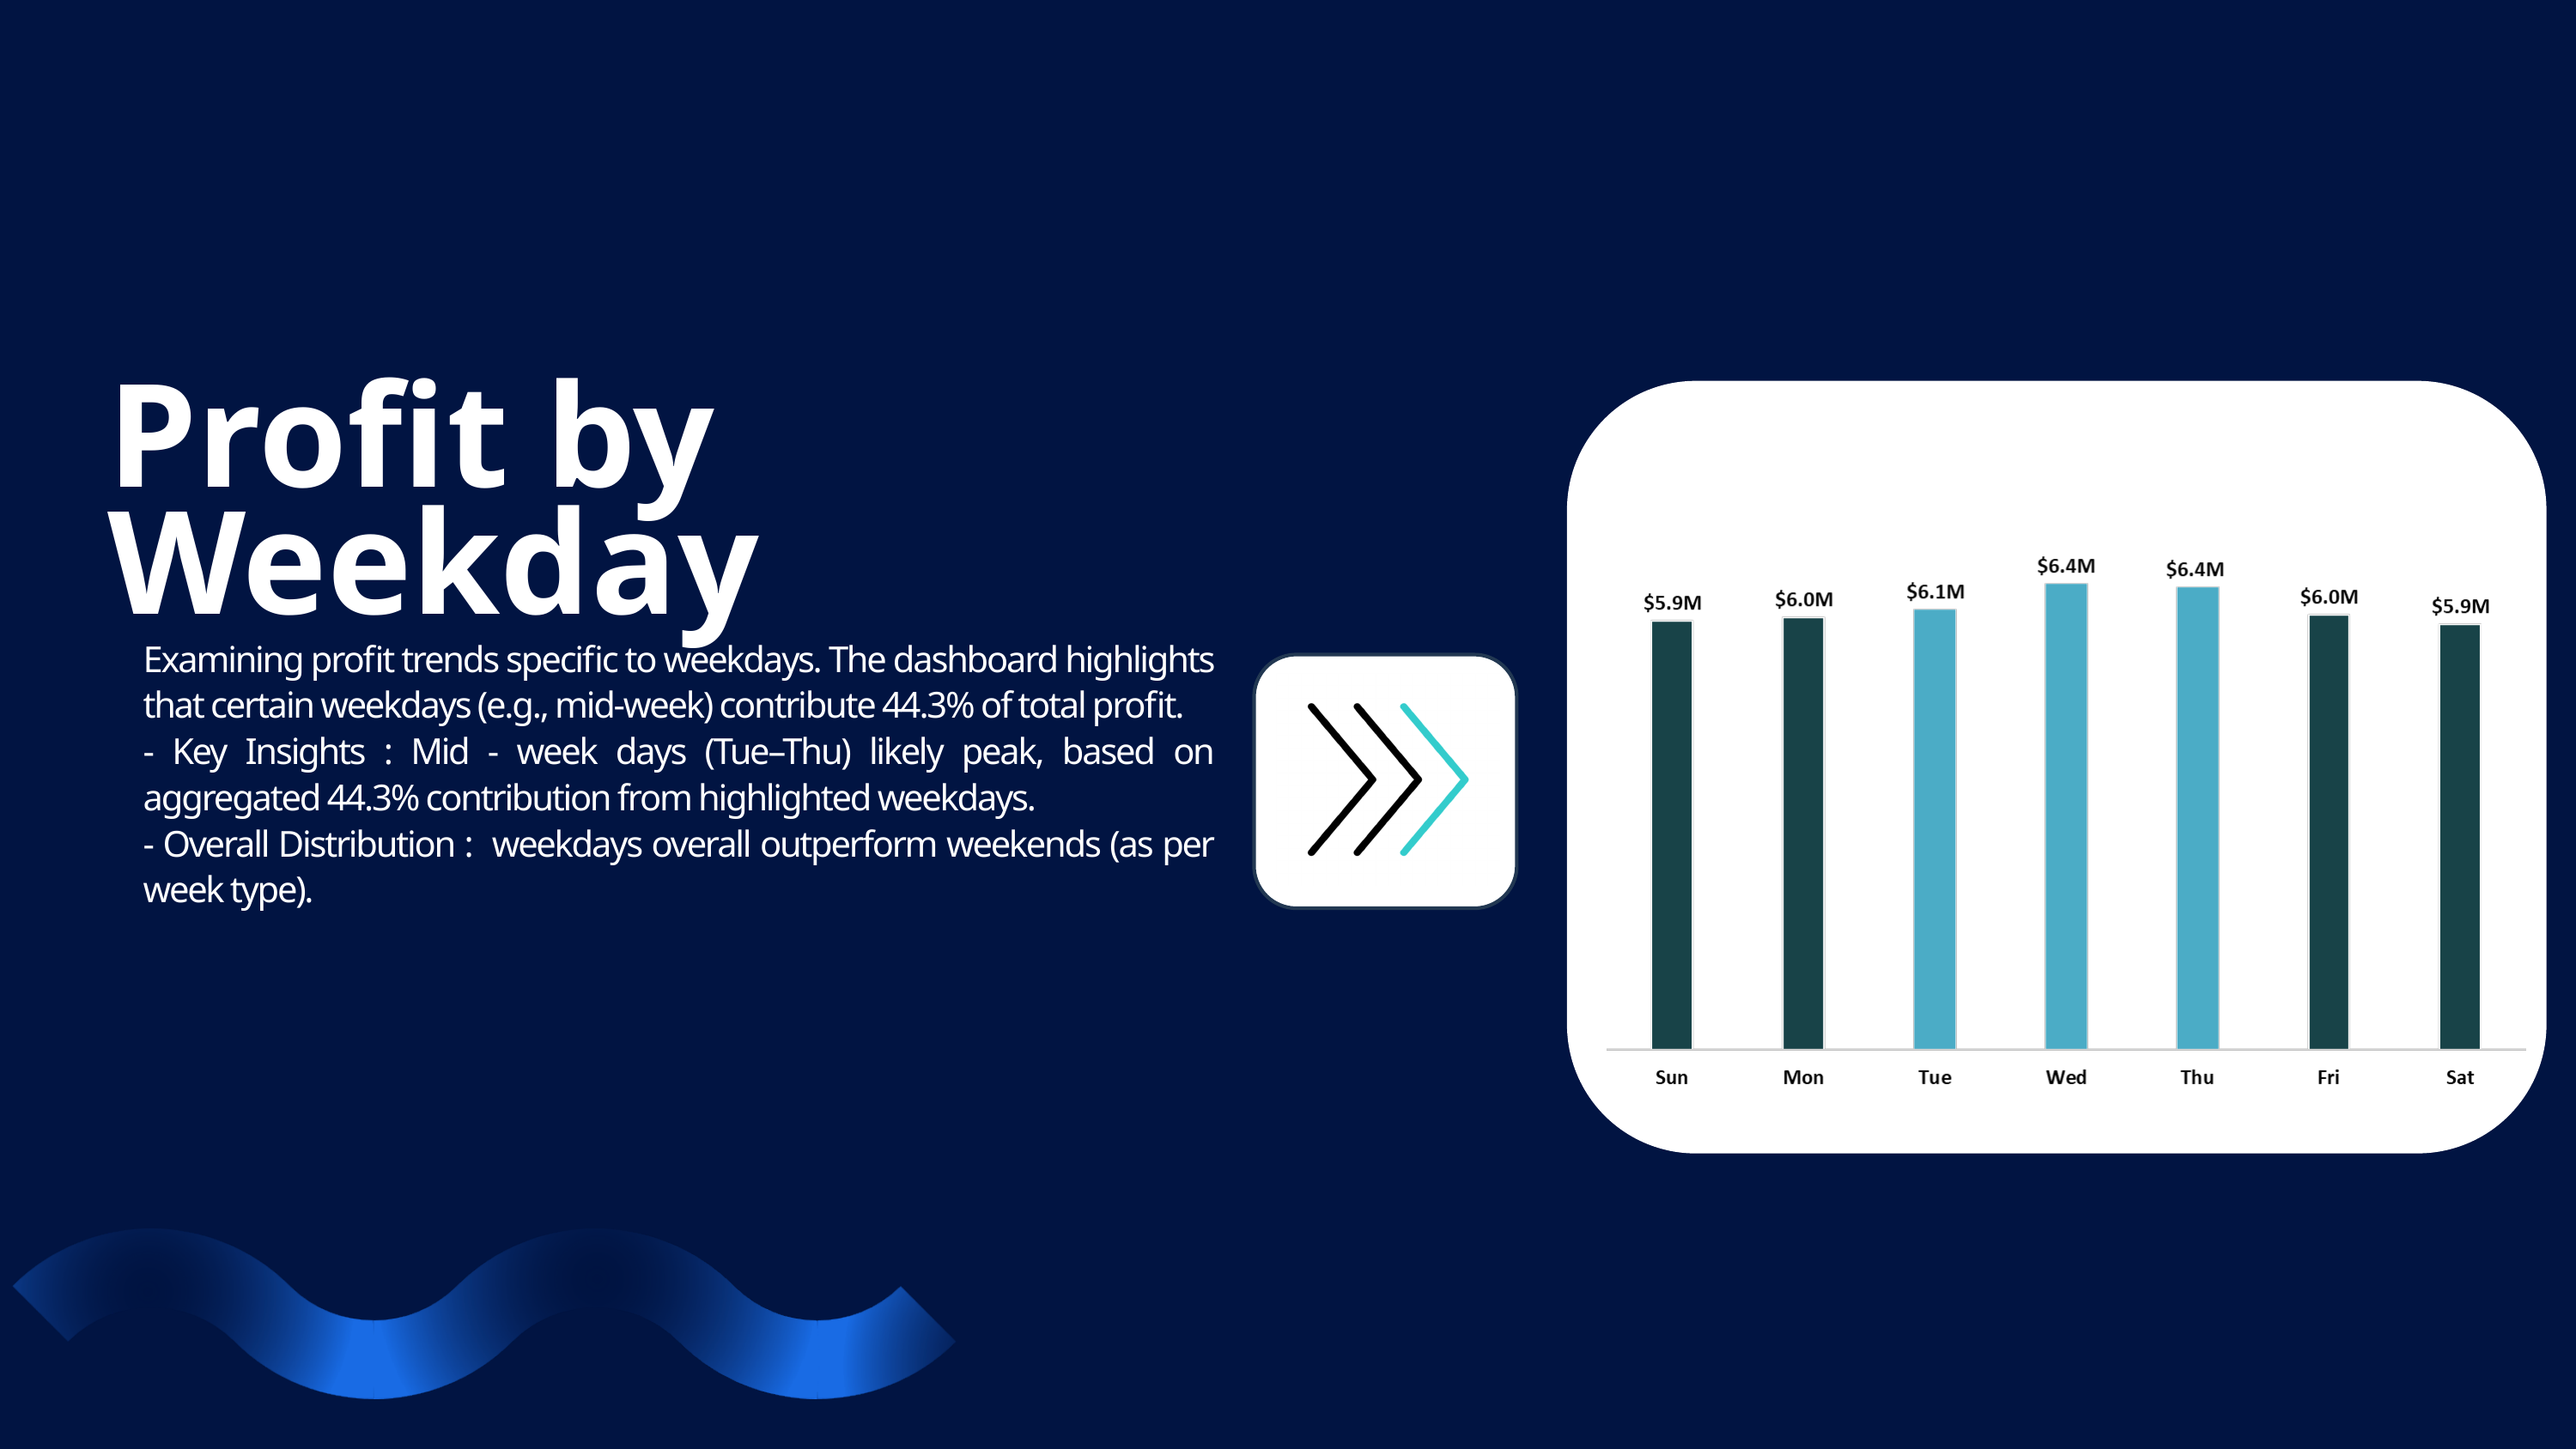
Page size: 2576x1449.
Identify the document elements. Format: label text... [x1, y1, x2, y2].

text_box Examining profit trends specific to weekdays. The dashboard highlights that certain weekdays (e.g., mid-week) contribute 44.3% of total profit. - Key Insights : Mid - week days (Tue–Thu) likely peak, based on aggregated 44.3% contribution from highlighted weekdays. - Overall Distribution : weekdays overall outperform weekends (as per week type). [143, 633, 1213, 911]
picture [1564, 413, 2531, 1179]
text_box [1252, 652, 1519, 911]
text_box Profit by Weekday [106, 388, 1329, 643]
picture [1276, 673, 1500, 886]
text_box [1610, 379, 2504, 411]
text_box [2534, 450, 2549, 1084]
text_box [10, 1228, 958, 1399]
